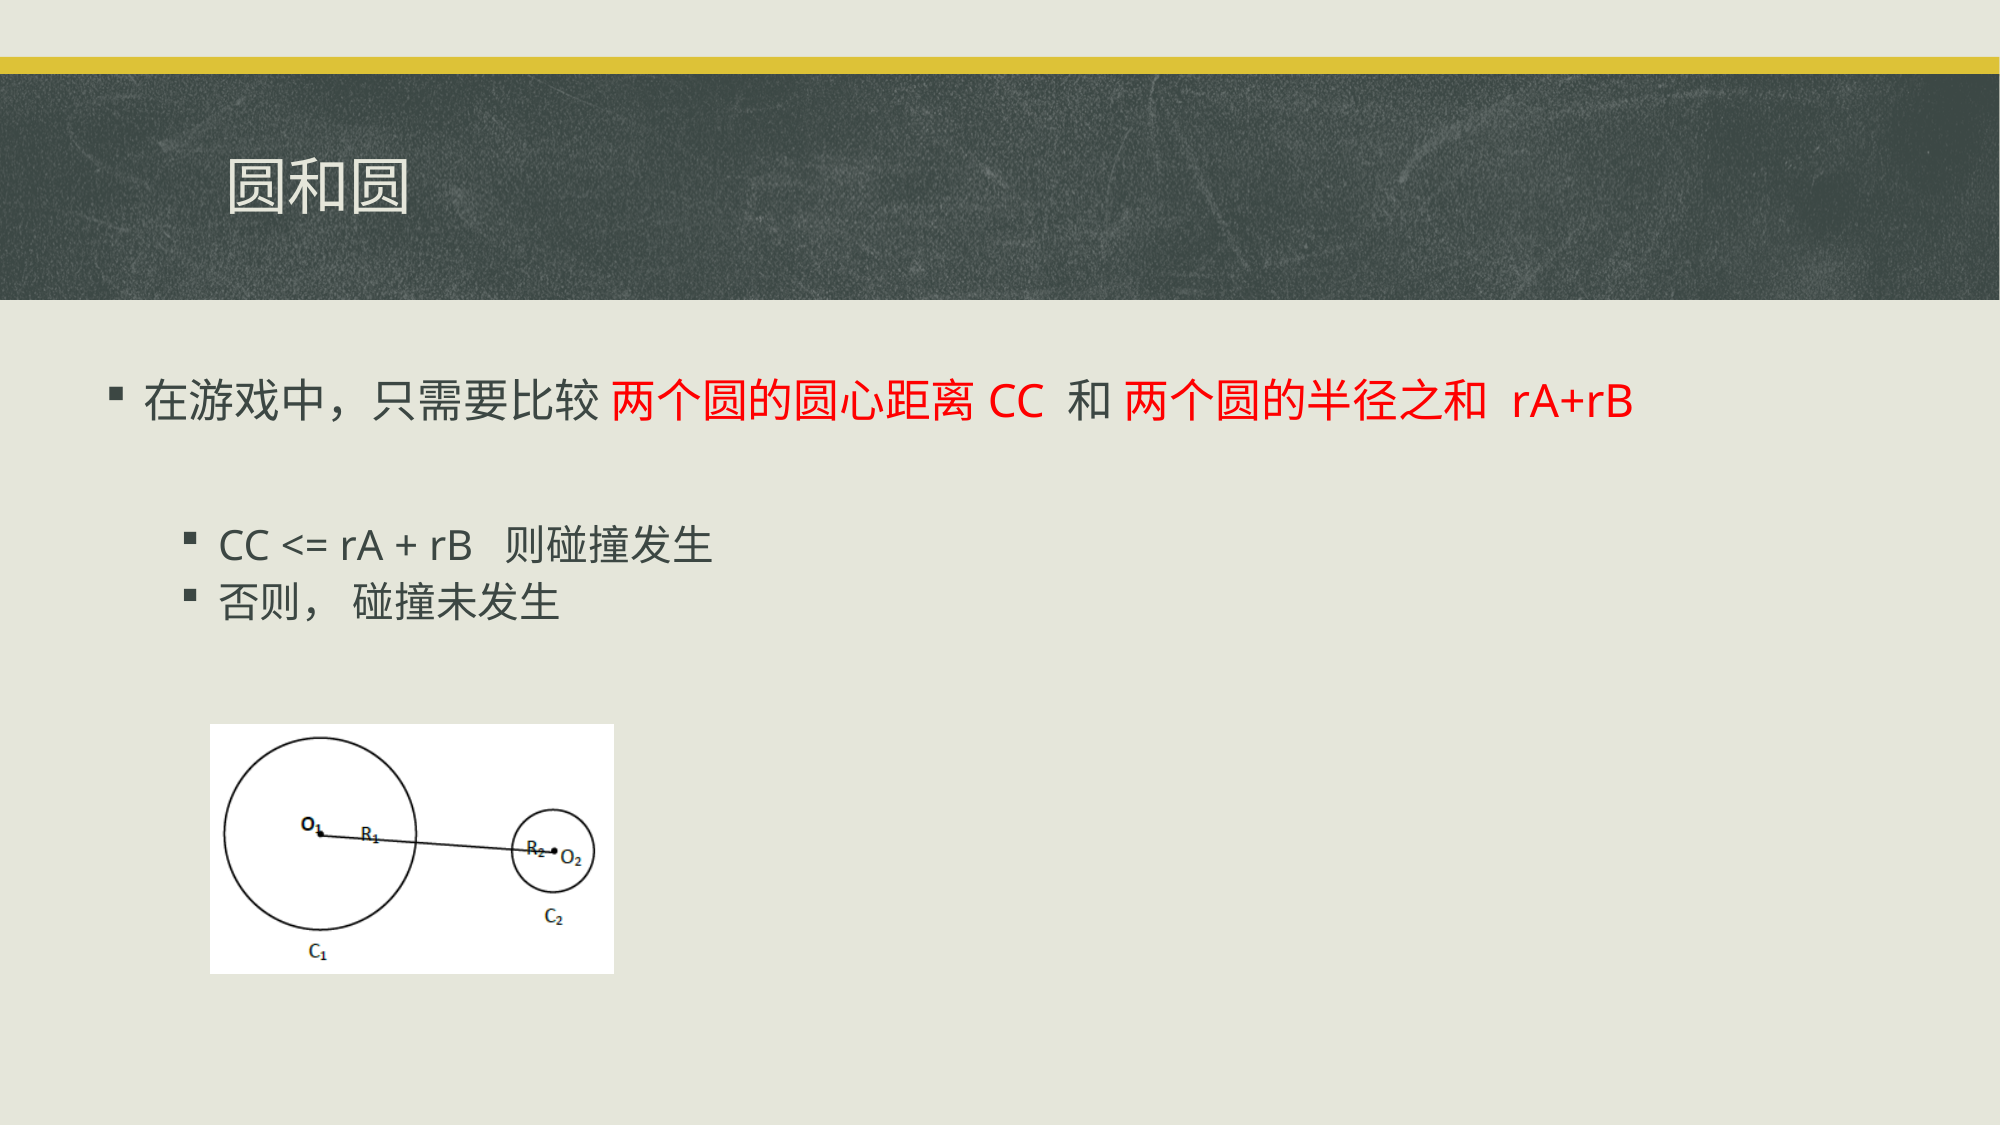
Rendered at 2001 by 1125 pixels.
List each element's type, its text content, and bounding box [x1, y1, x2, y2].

title 圆和圆 [210, 76, 1790, 300]
picture [0, 74, 2000, 300]
picture [209, 724, 614, 974]
text_box 在游戏中，只需要比较 两个圆的圆心距离CC 和 两个圆的半径之和 rA+rB CC <= rA + rB 则碰撞发生 否则， 碰撞未发生 [90, 364, 1908, 1085]
